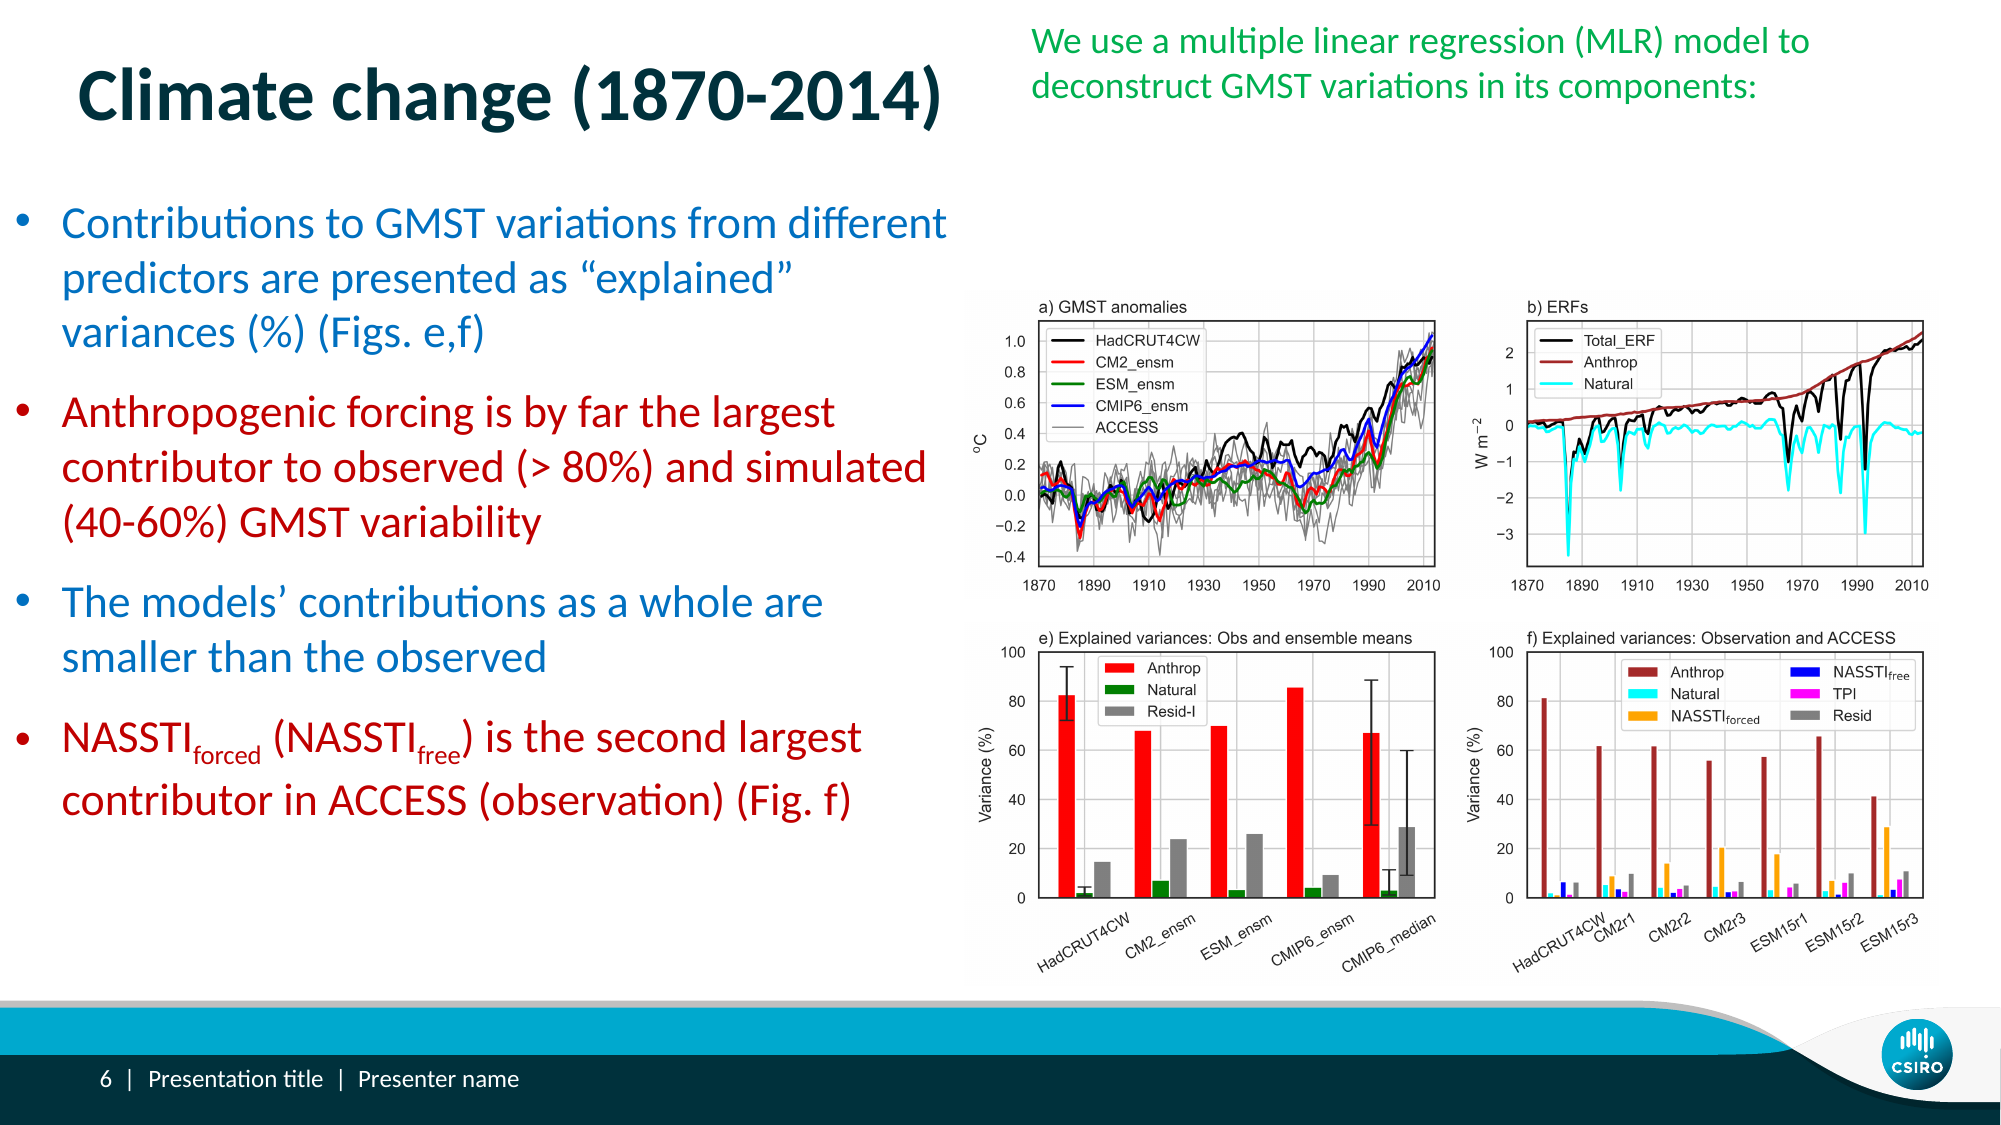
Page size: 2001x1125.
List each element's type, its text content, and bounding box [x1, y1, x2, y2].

picture [964, 289, 1939, 599]
footer Presentation title | Presenter name [148, 1067, 1479, 1088]
text_box Contributions to GMST variations from different predictors are presented as “explained” variances (%) (Figs. e,f) Anthropogenic forcing is by far the largest contributor to observed (> 80%) and simulated (40-60%) GMST variability The models’ contributions as a whole are smaller than the observed NASSTIforced (NASSTIfree) is the second largest contributor in ACCESS (observation) (Fig. f) [0, 184, 975, 857]
title Climate change (1870-2014) [78, 45, 1930, 185]
picture [964, 622, 1939, 986]
slide_number 6 | [72, 1067, 136, 1088]
